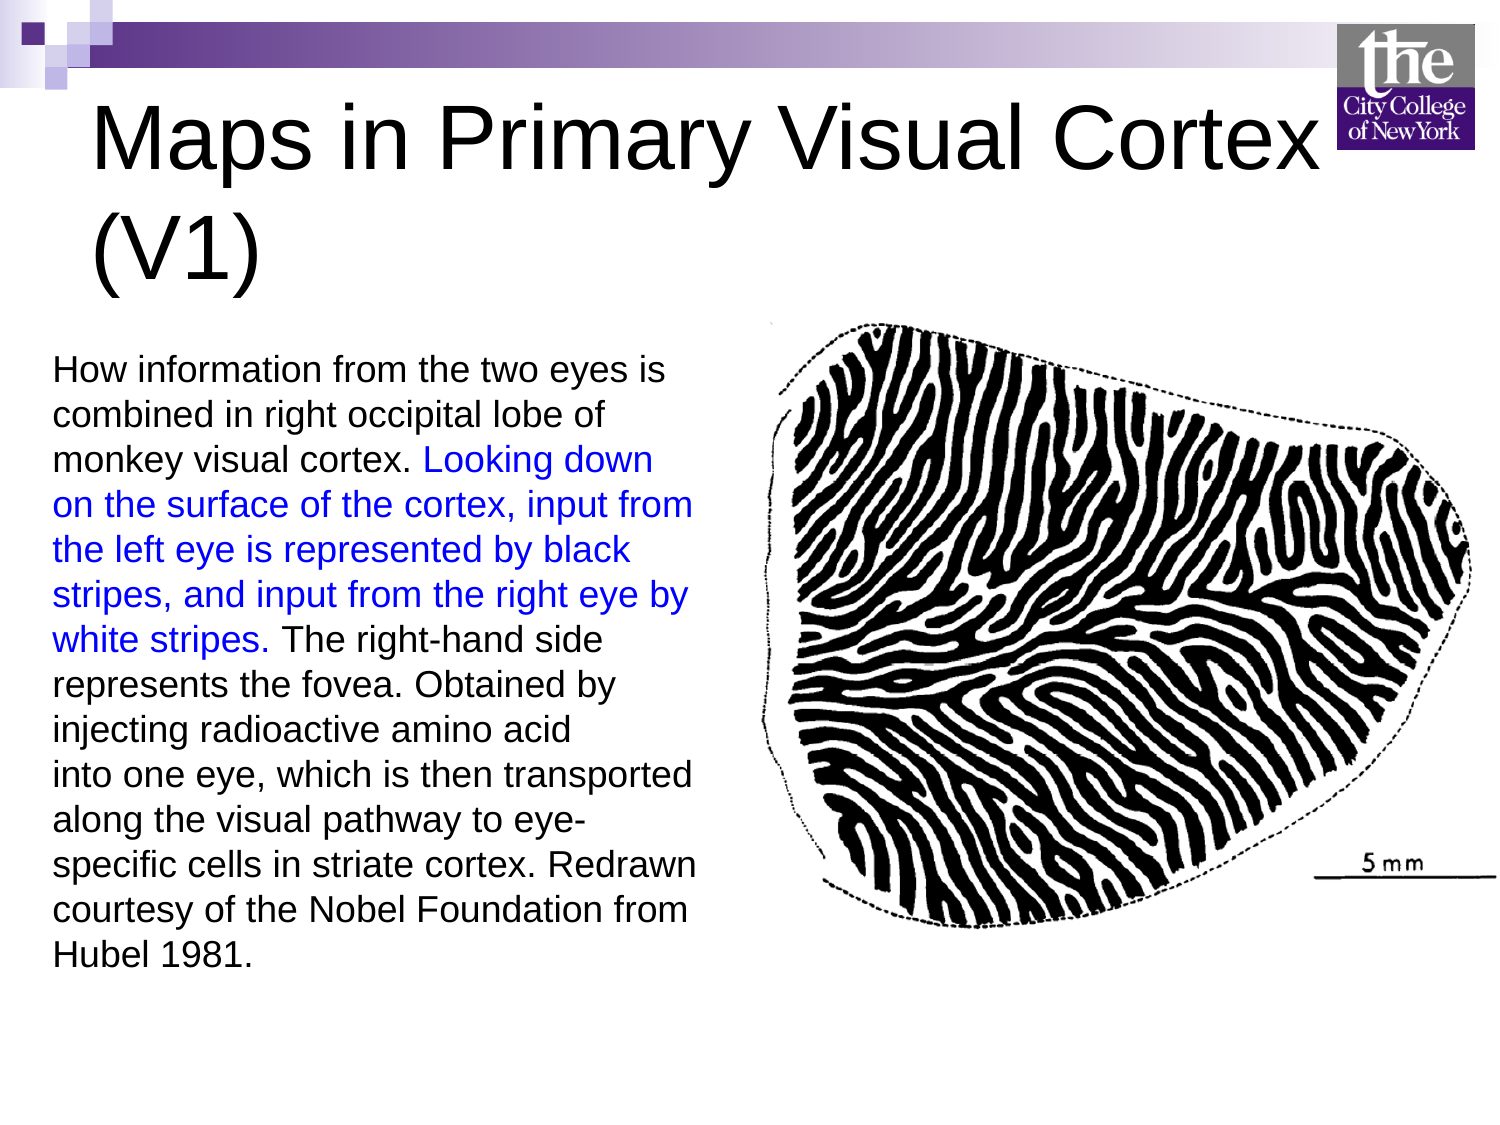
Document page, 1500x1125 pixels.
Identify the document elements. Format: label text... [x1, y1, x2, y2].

title Maps in Primary Visual Cortex (V1) [74, 74, 1426, 301]
picture [760, 312, 1498, 938]
text_box How information from the two eyes is combined in right occipital lobe of monkey visual cortex. Looking down on the surface of the cortex, input from the left eye is represented by black stripes, and input from the right eye by white stripes. The right-hand side represents the fovea. Obtained by injecting radioactive amino acid into one eye, which is then transported along the visual pathway to eye-specific cells in striate cortex. Redrawn courtesy of the Nobel Foundation from Hubel 1981. [37, 337, 713, 983]
picture [1337, 24, 1475, 150]
